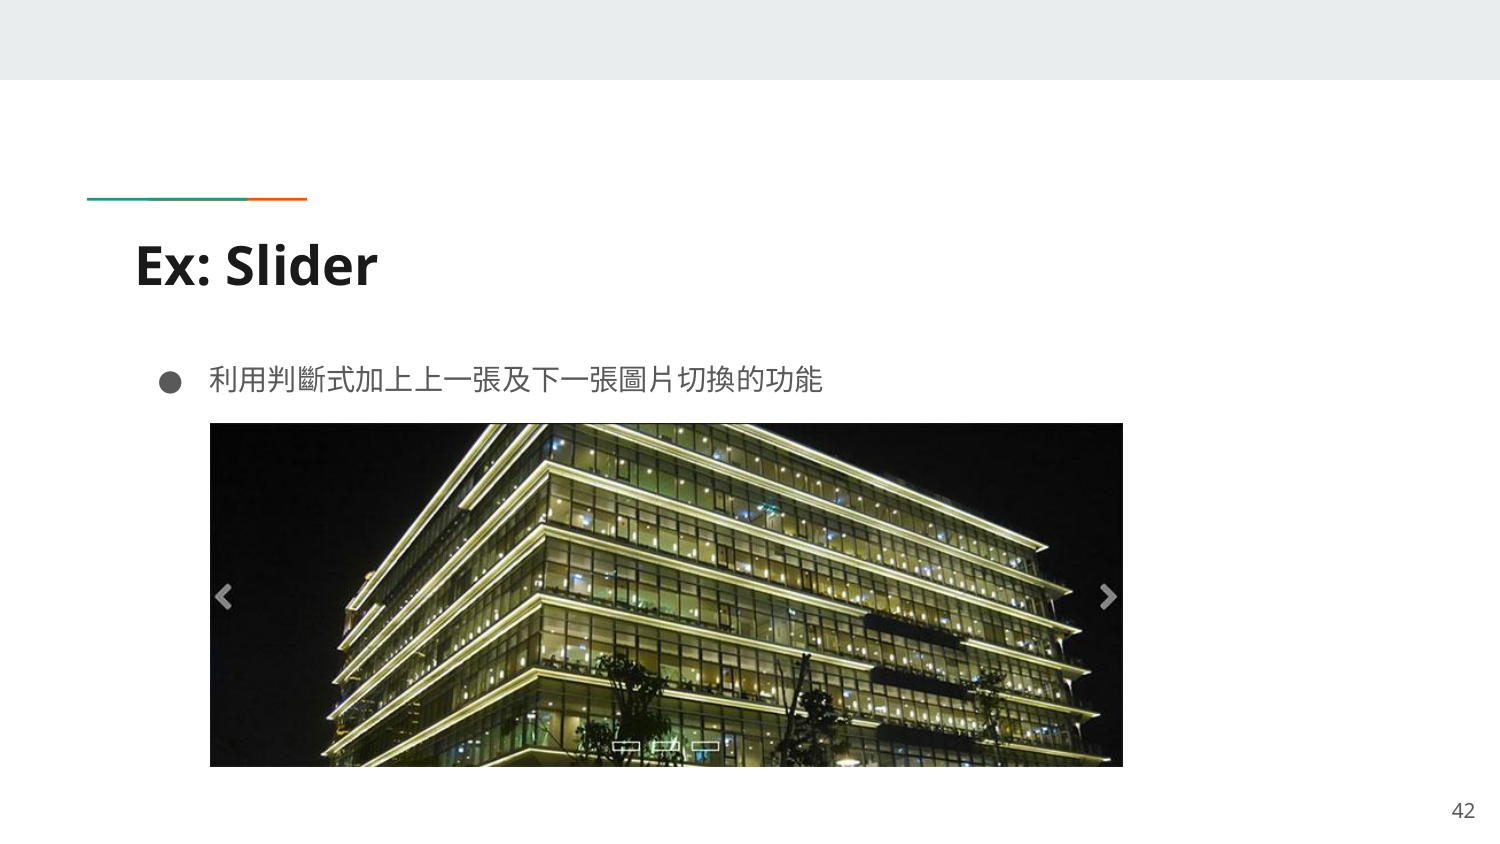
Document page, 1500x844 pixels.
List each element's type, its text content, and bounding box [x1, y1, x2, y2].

picture [210, 423, 1123, 767]
list 利用判斷式加上上一張及下一張圖片切換的功能 [119, 341, 1420, 712]
slide_number ‹#› [1400, 779, 1491, 844]
title Ex: Slider [119, 216, 1381, 305]
